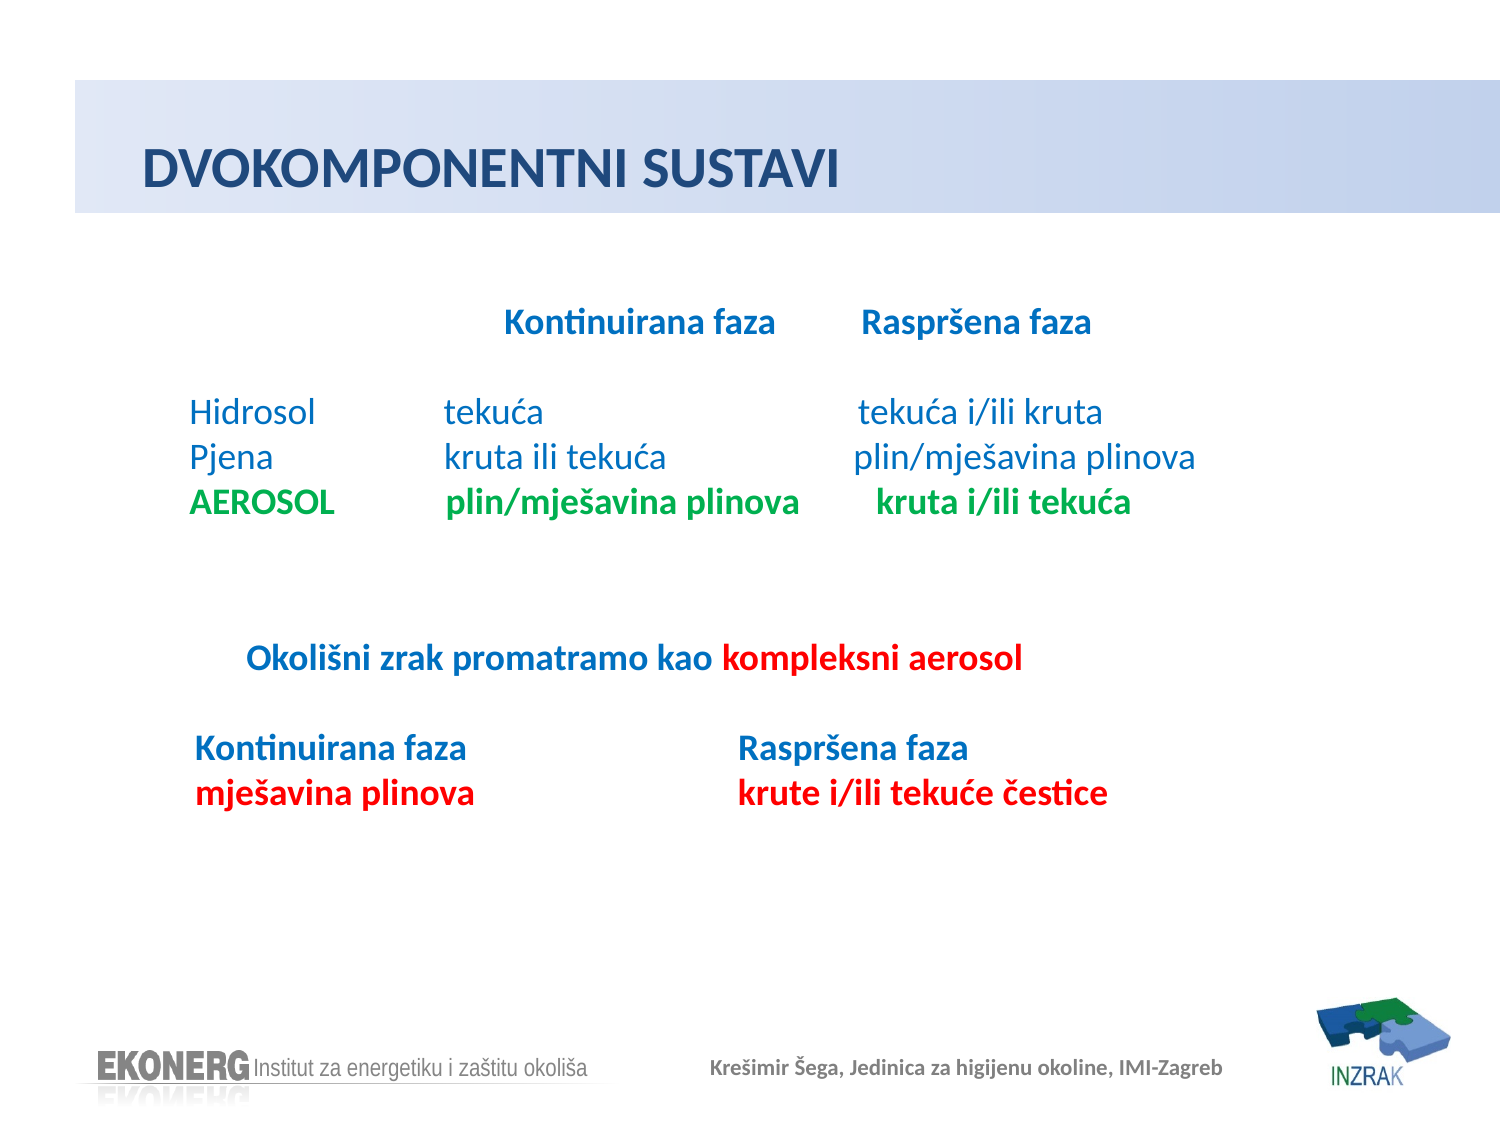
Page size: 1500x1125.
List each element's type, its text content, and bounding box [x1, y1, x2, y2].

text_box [61, 1038, 636, 1112]
text_box Krešimir Šega, Jedinica za higijenu okoline, IMI-Zagreb [695, 1045, 1239, 1088]
text_box Kontinuirana faza Raspršena faza Hidrosol tekuća tekuća i/ili kruta Pjena kruta ili tekuća plin/mješavina plinova AEROSOL plin/mješavina plinova kruta i/ili tekuća [174, 289, 1414, 530]
text_box [74, 267, 1447, 1010]
text_box Okolišni zrak promatramo kao kompleksni aerosol Kontinuirana faza Raspršena faza mješavina plinova krute i/ili tekuće čestice [129, 625, 1208, 821]
picture [1315, 996, 1451, 1093]
title DVOKOMPONENTNI SUSTAVI [75, 80, 1500, 213]
